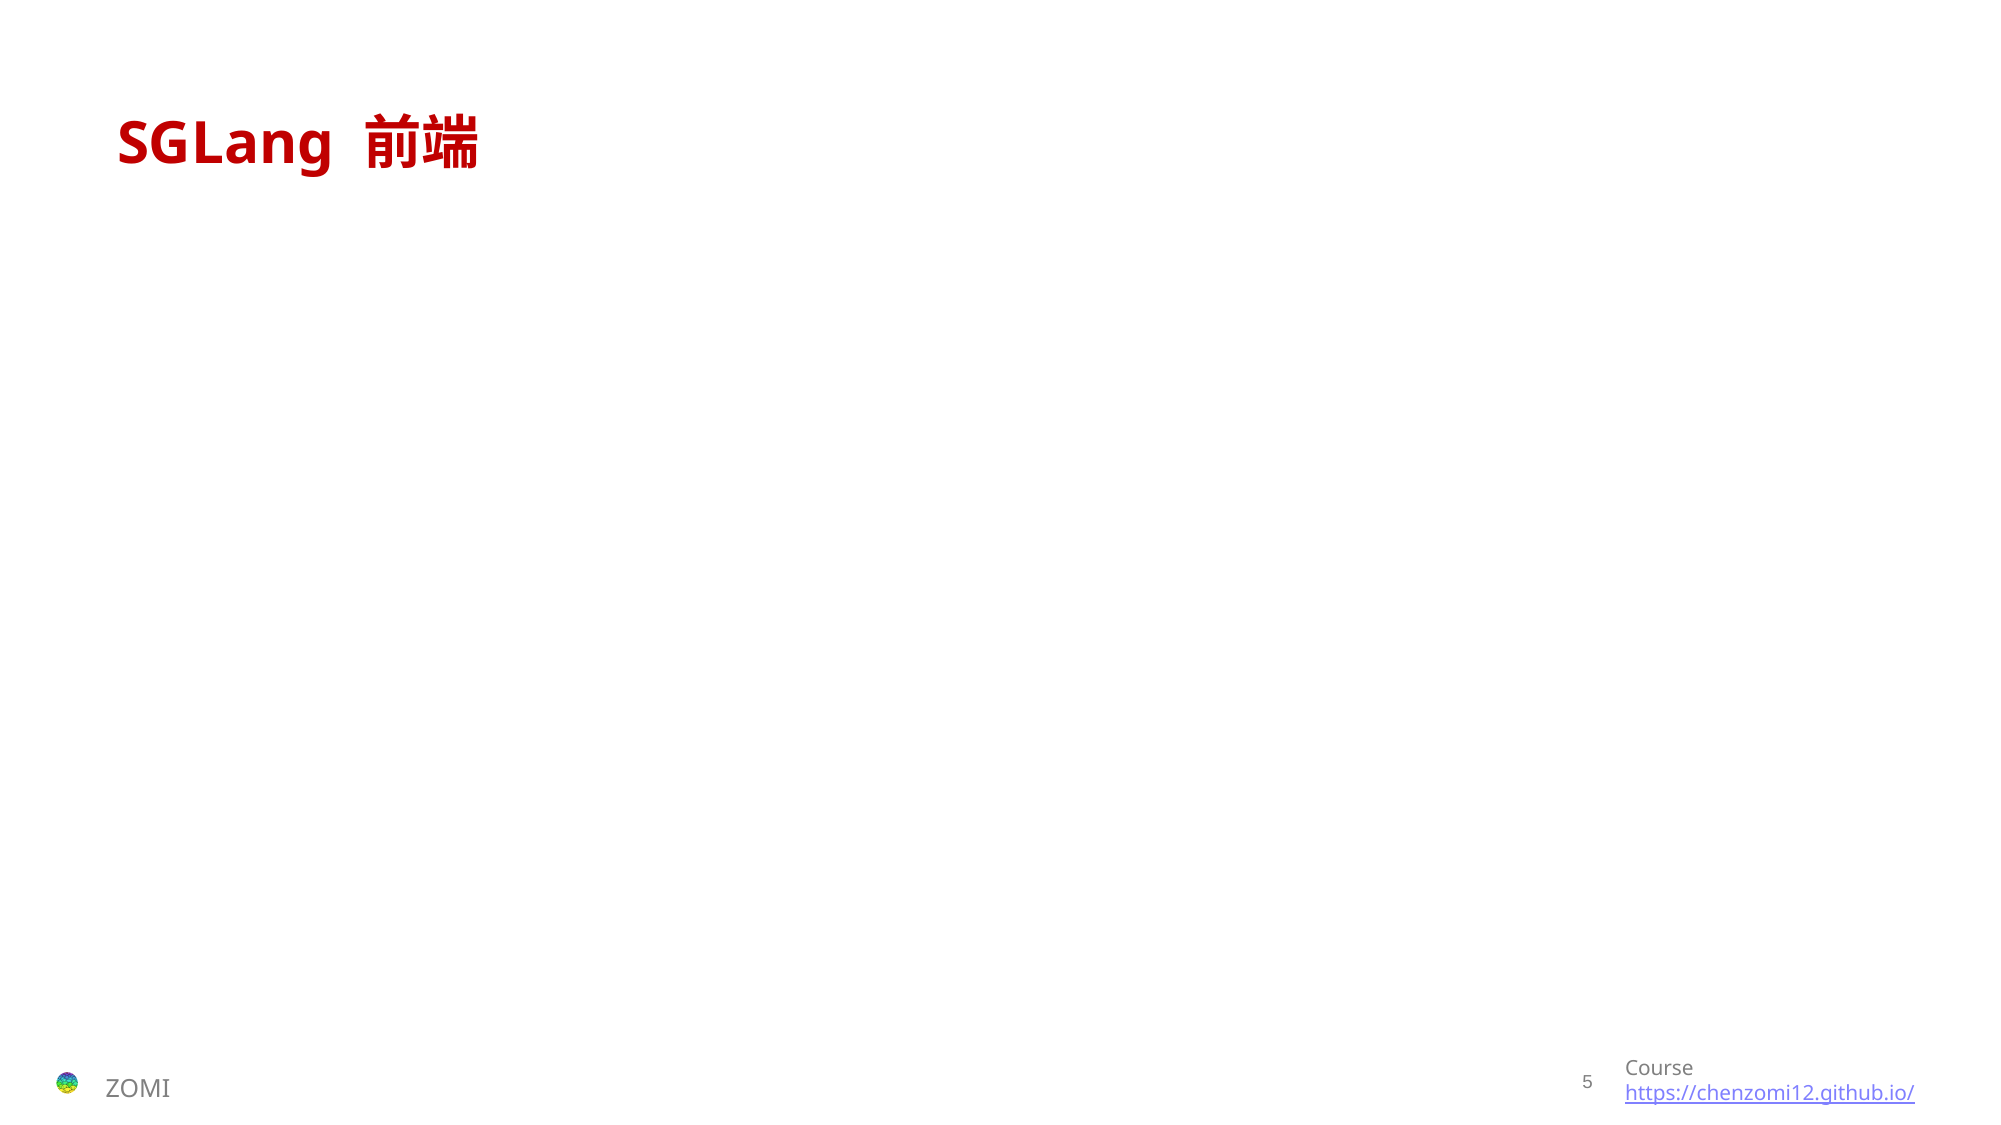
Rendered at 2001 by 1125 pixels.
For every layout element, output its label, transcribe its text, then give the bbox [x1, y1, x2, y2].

picture [57, 1073, 77, 1093]
title SGLang 前端 [102, 91, 1901, 189]
